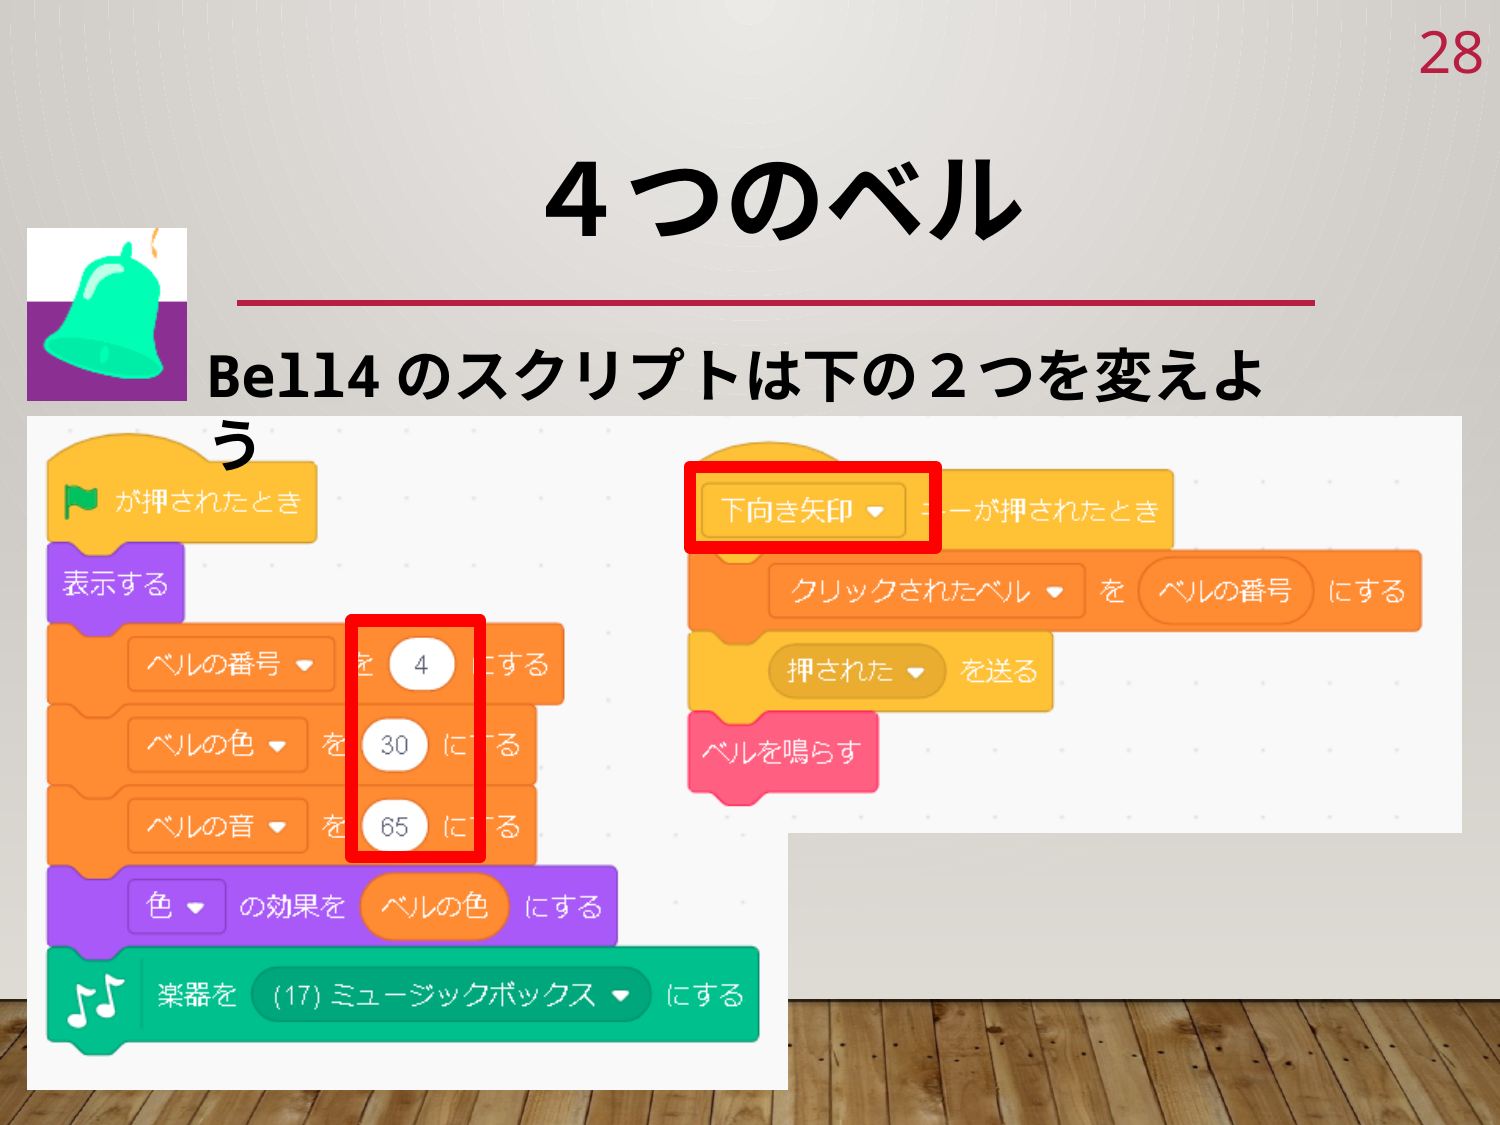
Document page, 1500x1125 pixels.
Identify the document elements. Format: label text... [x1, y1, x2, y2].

title ４つのベル [213, 142, 1339, 315]
text_box Bell4のスクリプトは下の２つを変えよう [191, 331, 1339, 416]
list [26, 416, 788, 1090]
picture [0, 999, 1500, 1125]
picture [667, 416, 1462, 833]
slide_number 27 [1369, 7, 1500, 91]
picture [26, 228, 187, 401]
